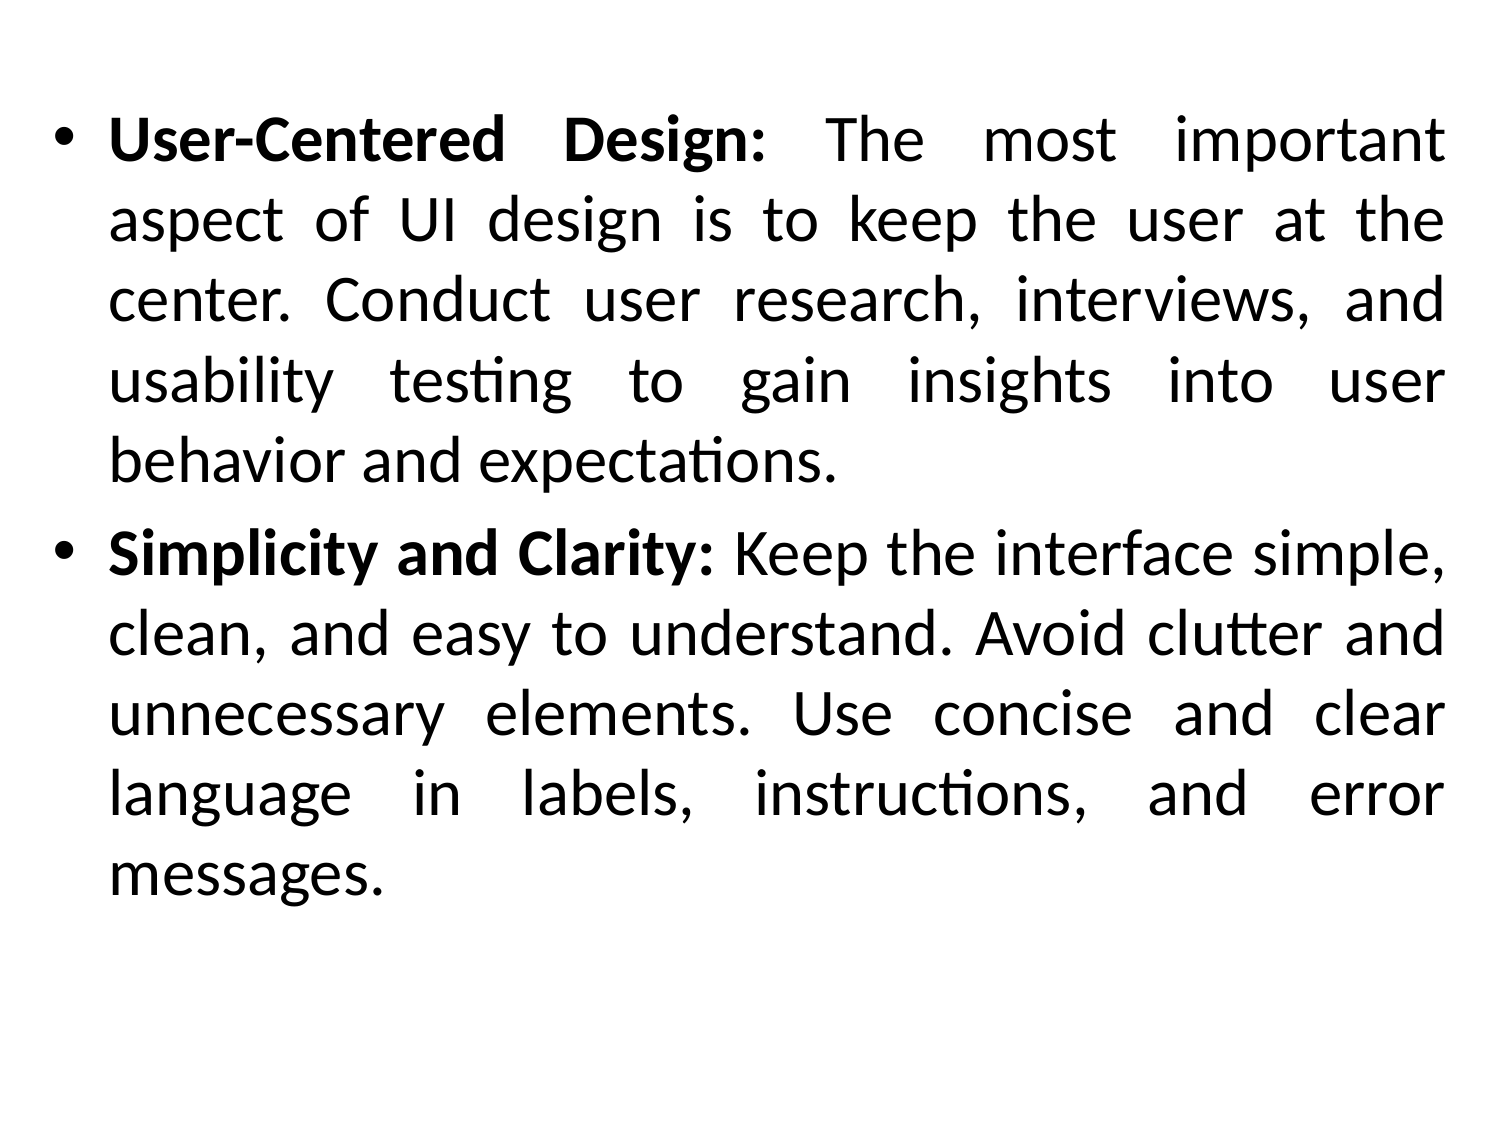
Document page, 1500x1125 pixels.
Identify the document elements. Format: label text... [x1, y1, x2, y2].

list User-Centered Design: The most important aspect of UI design is to keep the user at the center. Conduct user research, interviews, and usability testing to gain insights into user behavior and expectations. Simplicity and Clarity: Keep the interface simple, clean, and easy to understand. Avoid clutter and unnecessary elements. Use concise and clear language in labels, instructions, and error messages. [37, 87, 1463, 1005]
